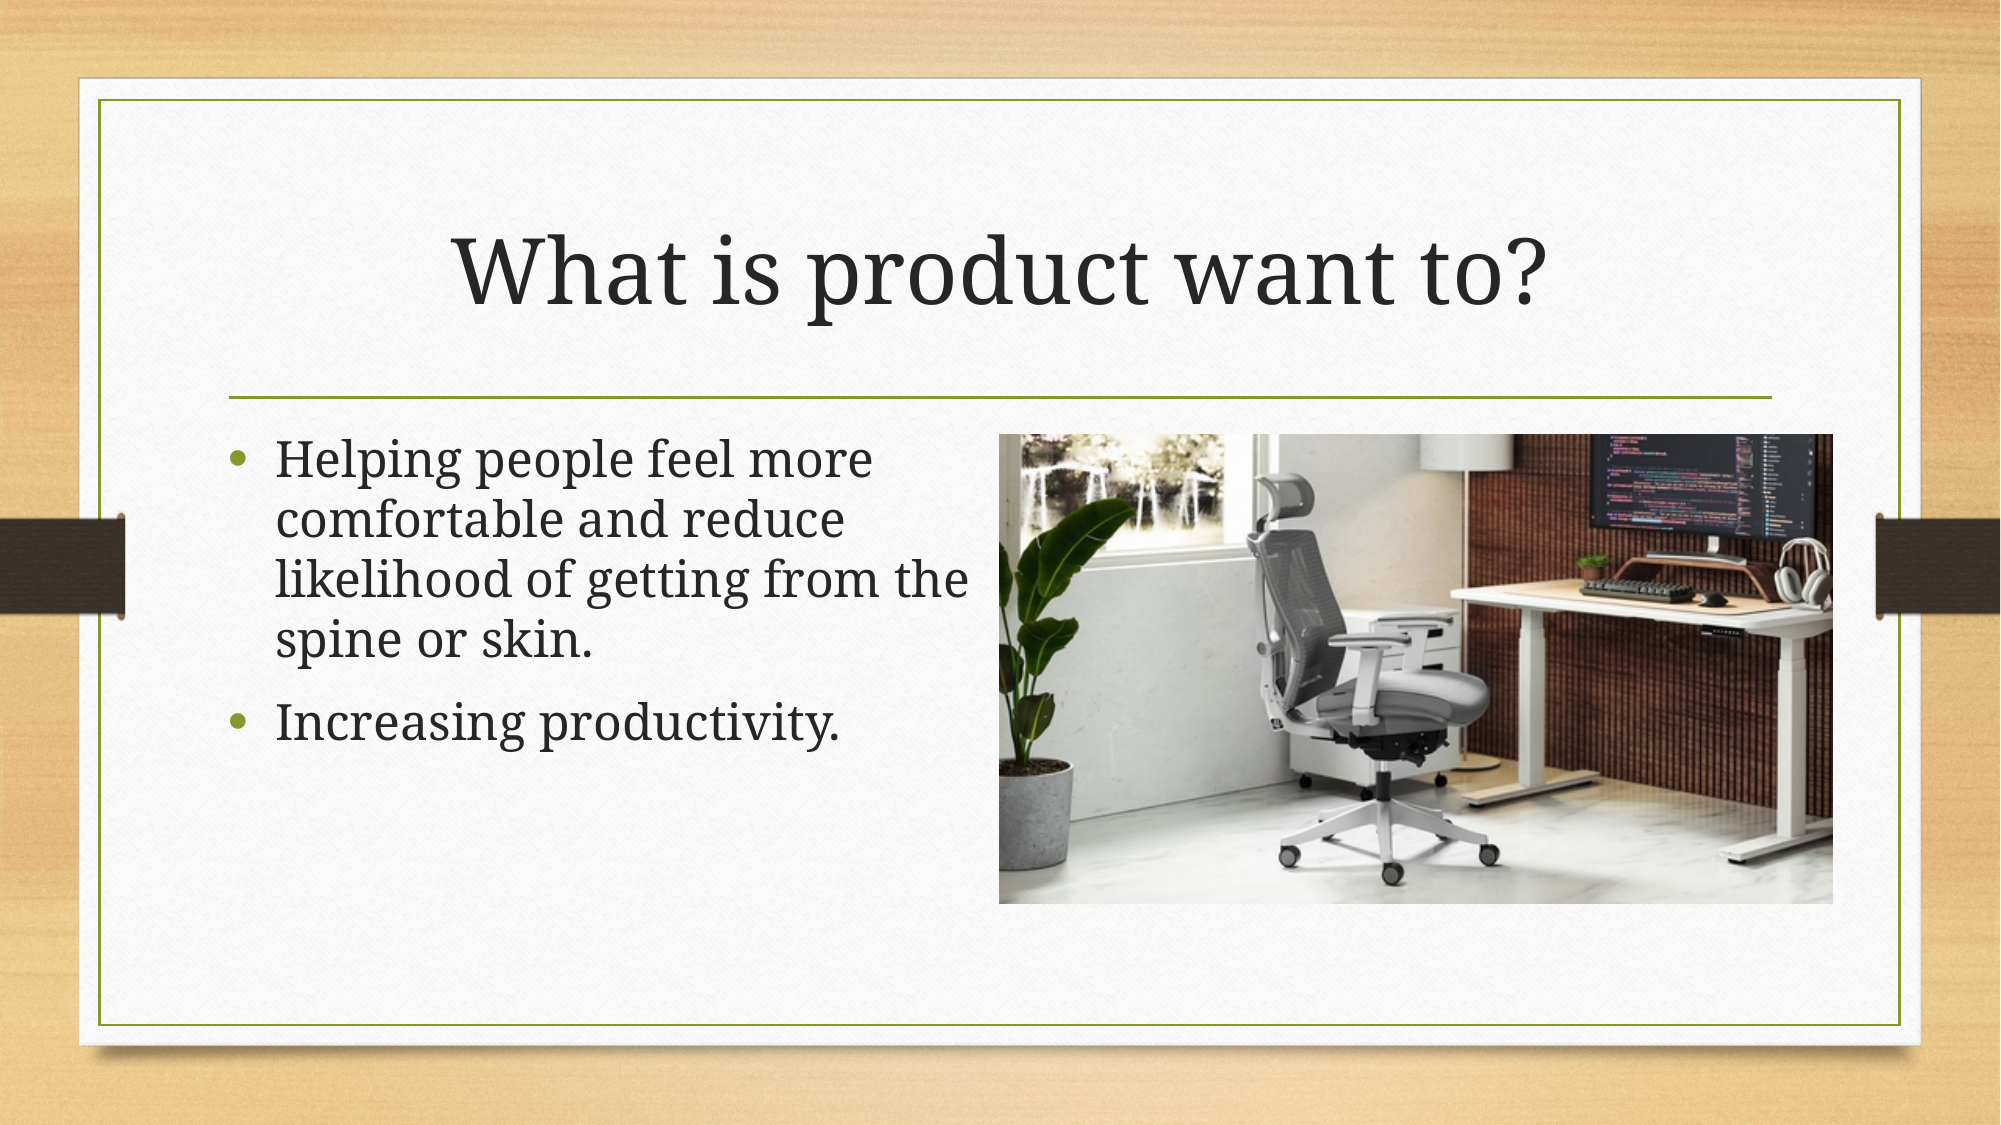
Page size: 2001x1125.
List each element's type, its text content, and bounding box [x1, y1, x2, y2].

picture [0, 0, 2001, 1125]
title What is product want to? [212, 161, 1788, 375]
list Helping people feel more comfortable and reduce likelihood of getting from the spine or skin. Increasing productivity. [213, 420, 987, 963]
